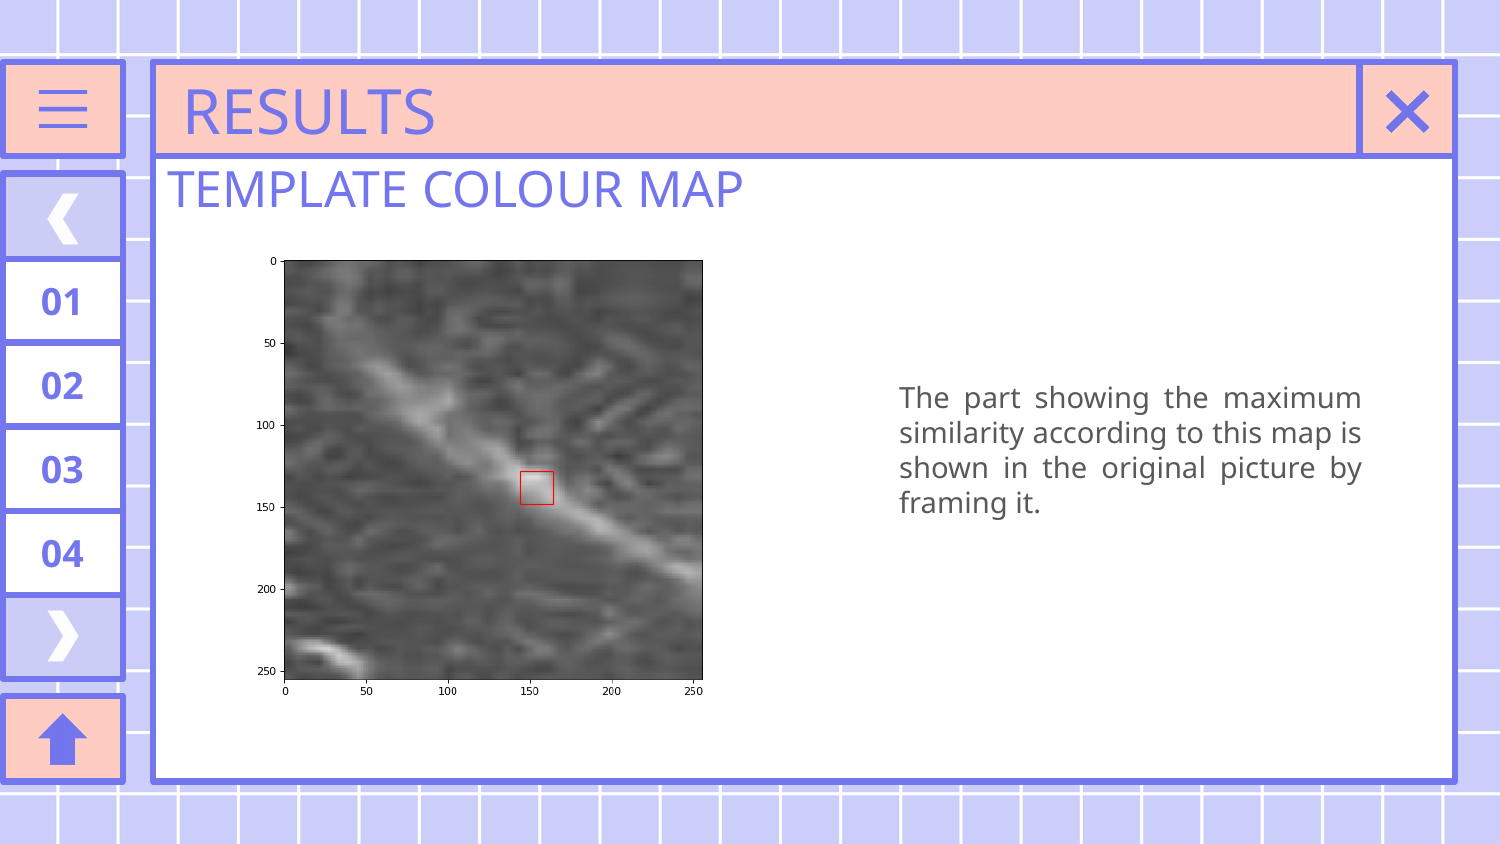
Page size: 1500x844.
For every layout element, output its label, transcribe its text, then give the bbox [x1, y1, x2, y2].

picture [38, 610, 88, 662]
text_box 03 [20, 449, 104, 487]
text_box 01 [20, 281, 104, 319]
text_box 04 [20, 533, 104, 572]
text_box 02 [20, 365, 104, 403]
text_box RESULTS [182, 62, 1317, 157]
text_box TEMPLATE COLOUR MAP [152, 150, 1247, 225]
text_box The part showing the maximum similarity according to this map is shown in the original picture by framing it. [899, 326, 1363, 572]
picture [38, 90, 88, 129]
picture [38, 193, 88, 245]
picture [37, 713, 88, 765]
picture [0, 0, 1500, 844]
